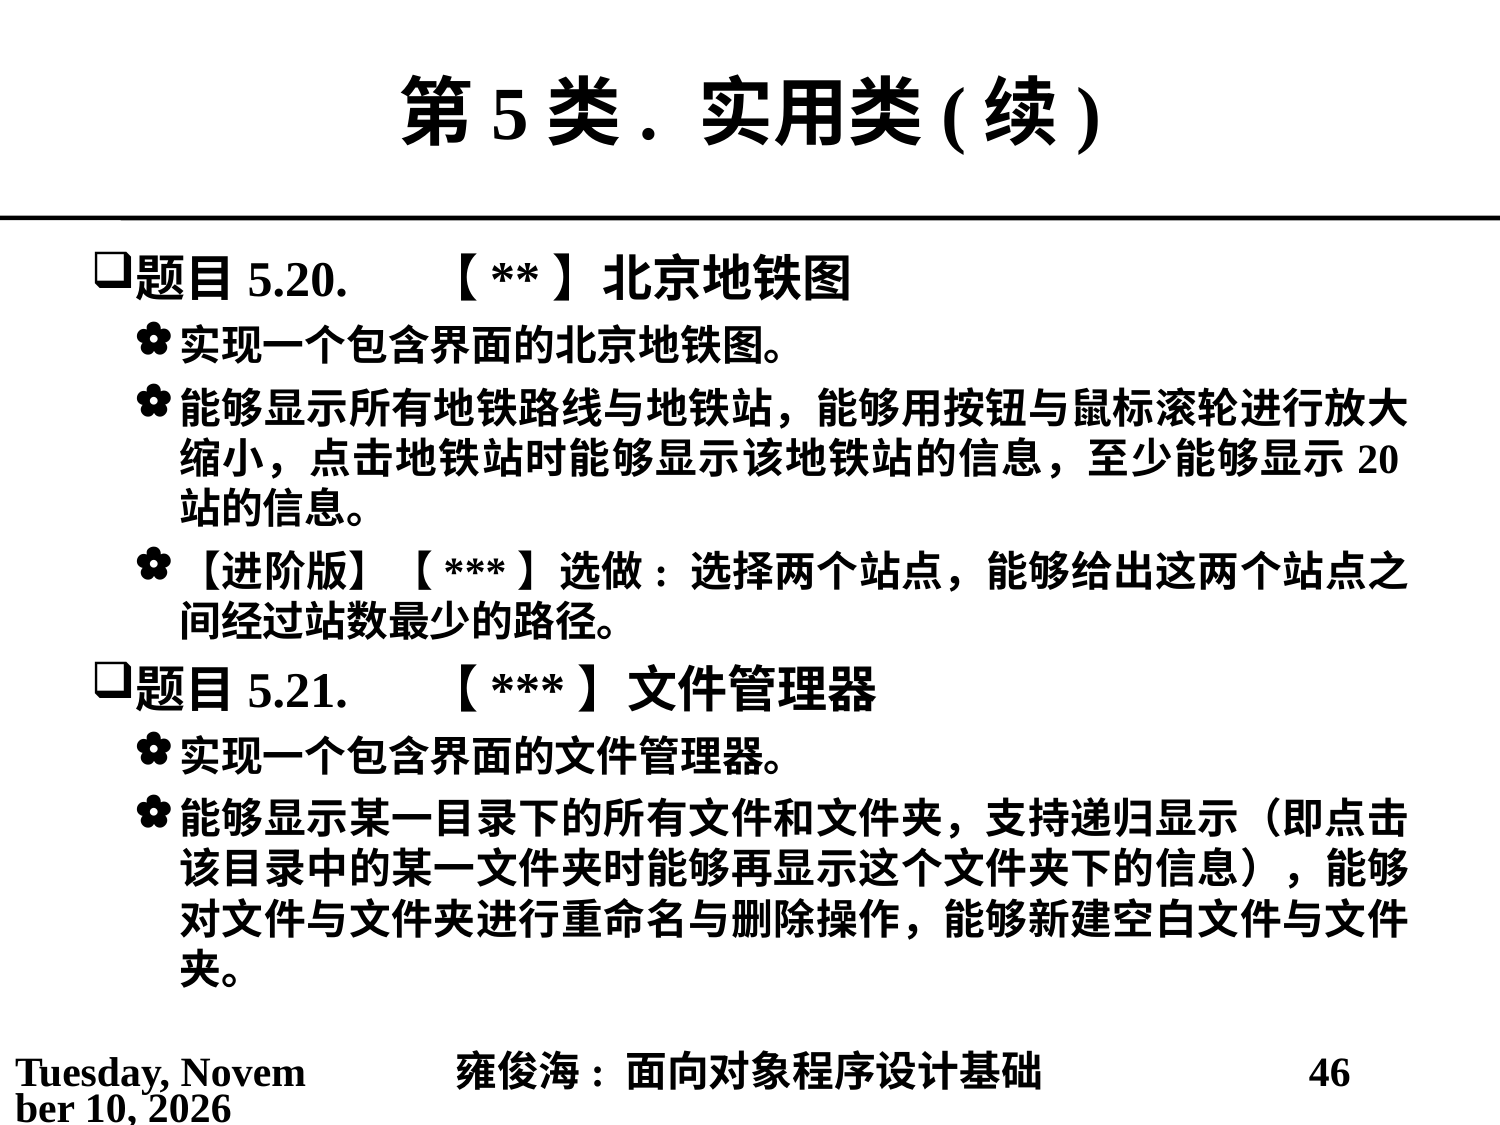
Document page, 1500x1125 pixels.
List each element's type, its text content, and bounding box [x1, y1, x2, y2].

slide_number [0, 1042, 337, 1103]
title 第5类. 实用类(续) [0, 0, 1500, 217]
list 题目5.20. 【**】北京地铁图 实现一个包含界面的北京地铁图。 能够显示所有地铁路线与地铁站，能够用按钮与鼠标滚轮进行放大缩小，点击地铁站时能够显示该地铁站的信息，至少能够显示20站的信息。 【进阶版】【***】选做: 选择两个站点，能够给出这两个站点之间经过站数最少的路径。 题目5.21. 【***】文件管理器 实现一个包含界面的文件管理器。 能够显示某一目录下的所有文件和文件夹，支持递归显示（即点击该目录中的某一文件夹时能够再显示这个文件夹下的信息），能够对文件与文件夹进行重命名与删除操作，能够新建空白文件与文件夹。 [75, 239, 1425, 1042]
footer 雍俊海: 面向对象程序设计基础 [337, 1042, 1161, 1103]
slide_number 46 [1161, 1042, 1499, 1103]
